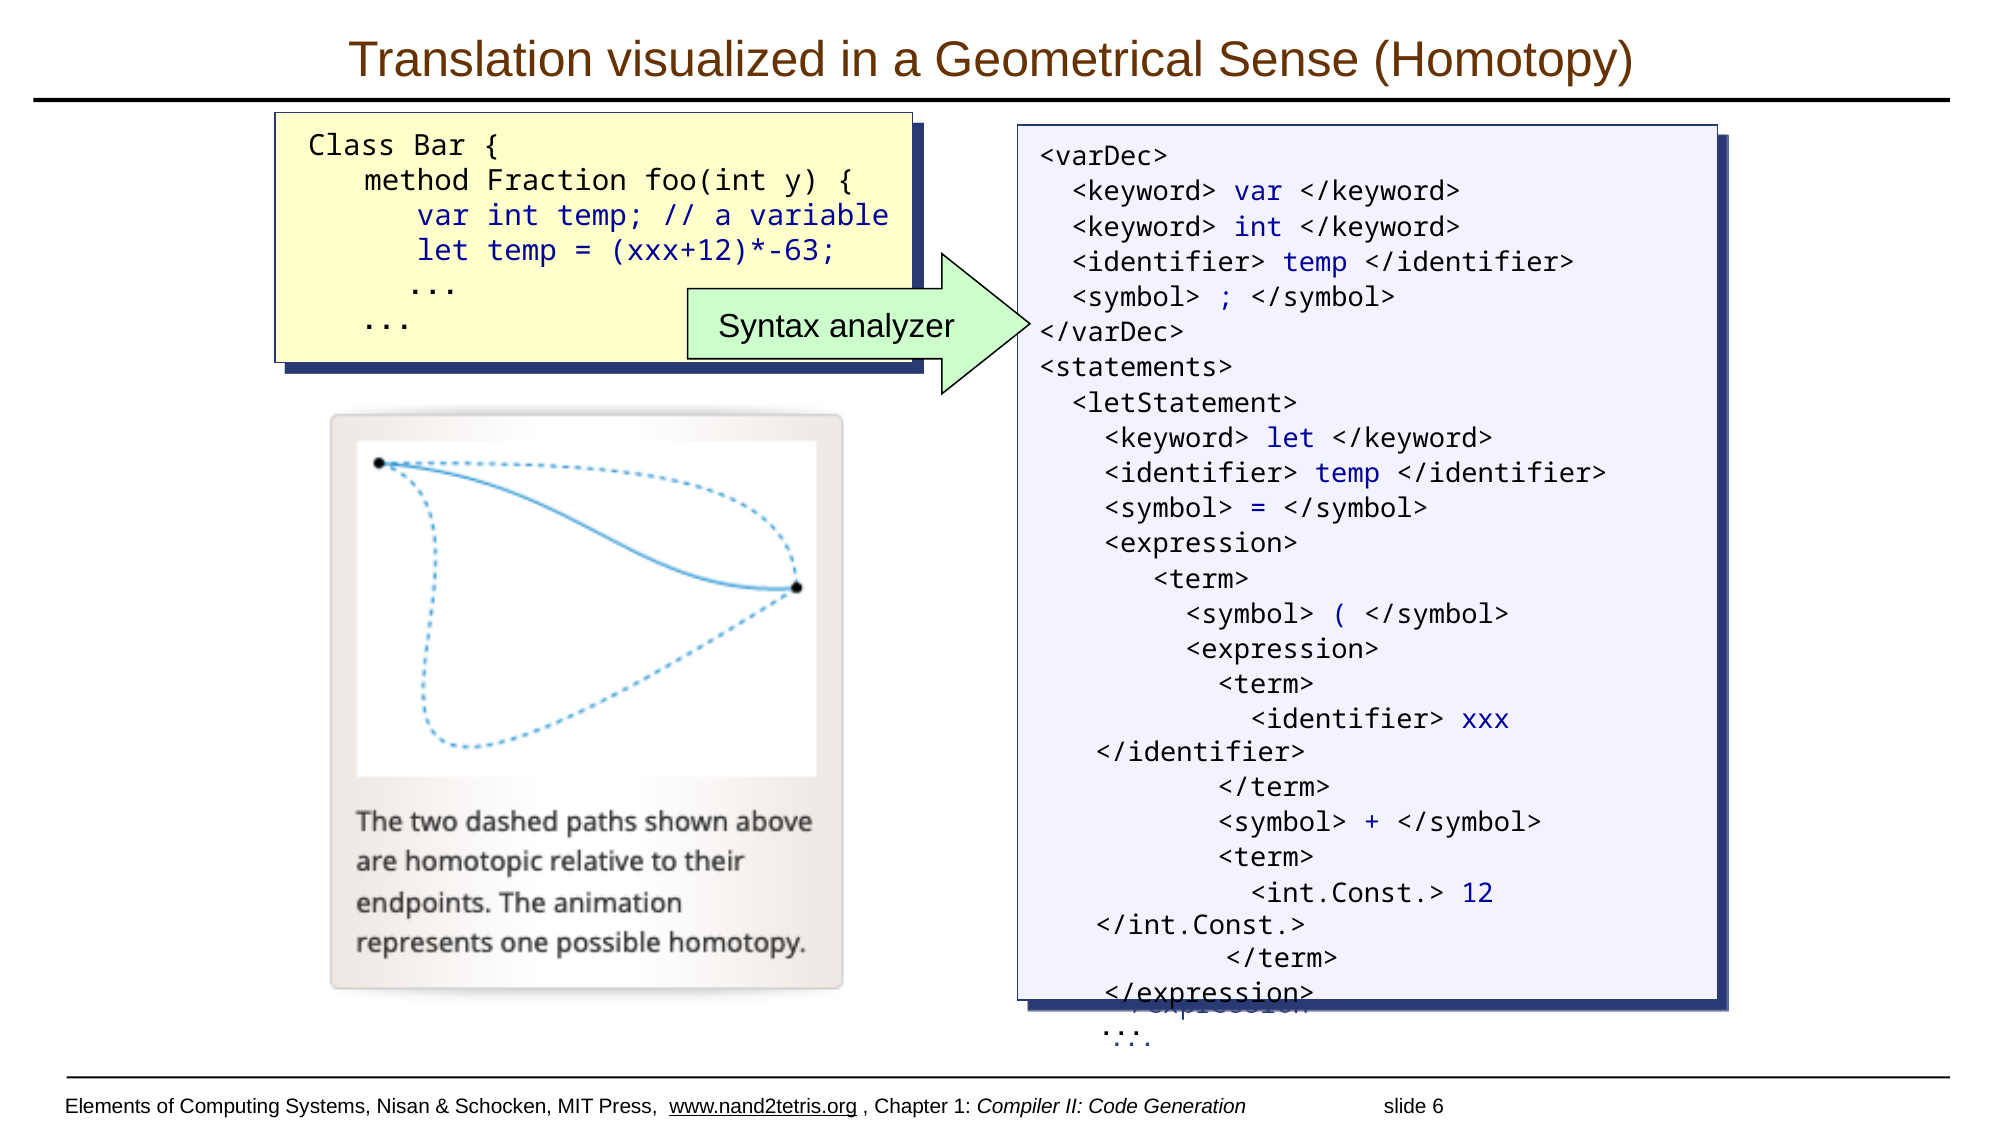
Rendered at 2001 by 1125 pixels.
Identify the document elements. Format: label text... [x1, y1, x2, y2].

title Translation visualized in a Geometrical Sense (Homotopy) [33, 12, 1950, 100]
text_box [687, 124, 1718, 1001]
picture [320, 403, 867, 1013]
text_box Class Bar { method Fraction foo(int y) { var int temp; // a variable let temp = (xxx+12)*-63; ... ... [275, 112, 913, 363]
